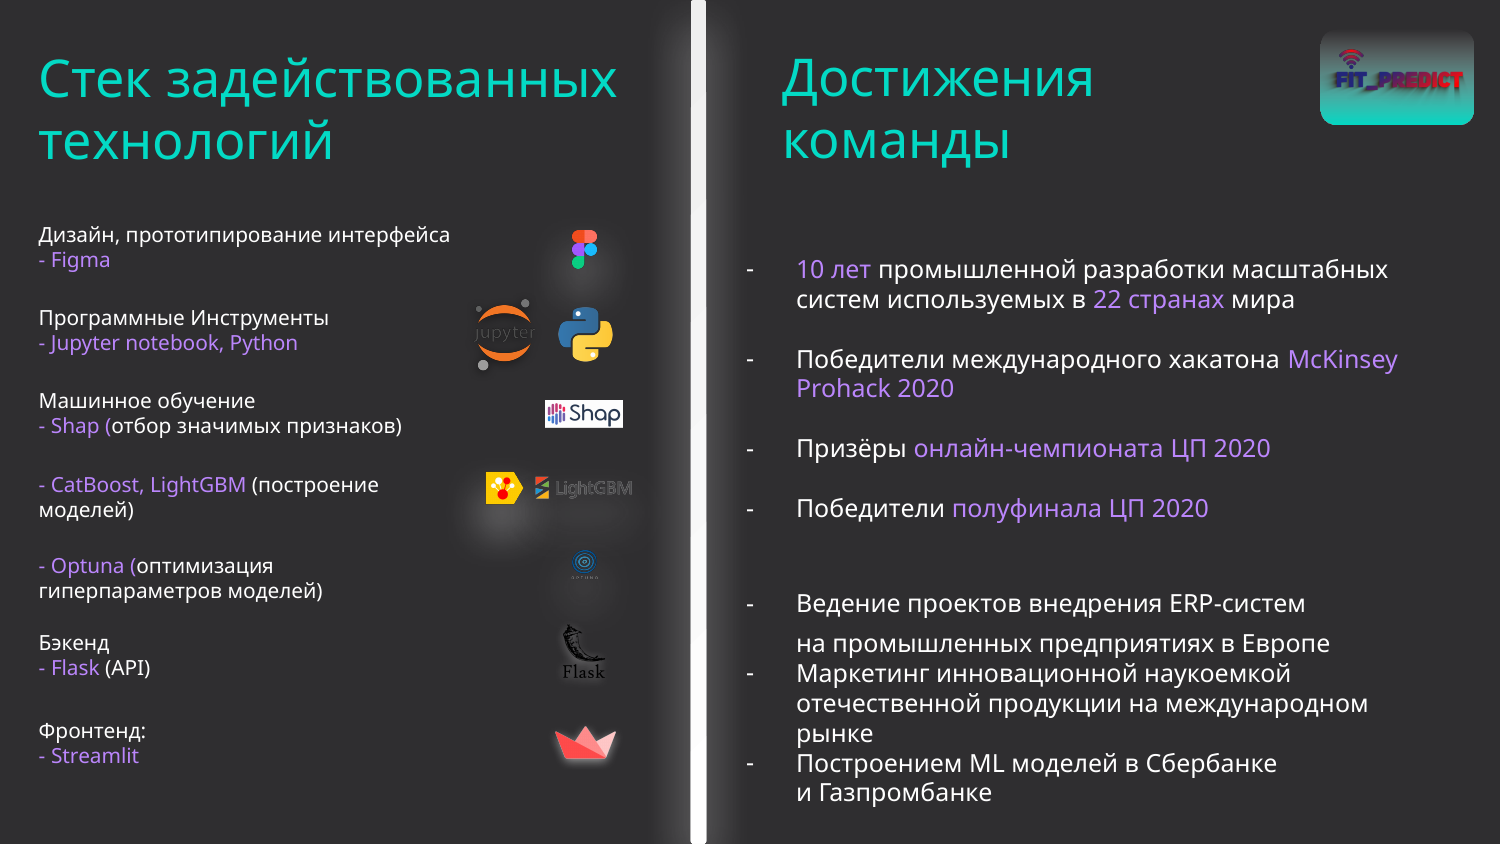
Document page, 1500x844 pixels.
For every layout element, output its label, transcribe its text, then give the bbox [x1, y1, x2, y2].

picture [485, 468, 524, 508]
picture [473, 297, 536, 371]
text_box - CatBoost, LightGBM (построение моделей) [23, 456, 408, 520]
picture [545, 399, 623, 430]
text_box Программные Инструменты - Jupyter notebook, Python [23, 289, 419, 362]
text_box [690, 0, 707, 844]
text_box Машинное обучение - Shap (отбор значимых признаков) [23, 373, 437, 445]
title Стек задействованных технологий [23, 8, 691, 185]
text_box Фронтенд: - Streamlit [23, 703, 187, 775]
picture [535, 706, 637, 779]
text_box Бэкенд - Flask (API) [23, 614, 208, 687]
text_box - Optuna (оптимизация гиперпараметров моделей) [23, 537, 476, 624]
picture [554, 302, 617, 366]
text_box Достижения команды [767, 29, 1260, 206]
picture [565, 545, 604, 584]
picture [1320, 29, 1474, 116]
text_box Дизайн, прототипирование интерфейса - Figma [23, 206, 516, 293]
picture [558, 230, 610, 269]
picture [548, 623, 620, 678]
picture [533, 461, 635, 513]
text_box 10 лет промышленной разработки масштабных систем используемых в 22 странах мира Победители международного хакатона McKinsey Prohack 2020 Призёры онлайн-чемпионата ЦП 2020 Победители полуфинала ЦП 2020 Ведение проектов внедрения ERP-систем на промышленных предприятиях в Европе Маркетинг инновационной наукоемкой отечественной продукции на международном рынке Построением ML моделей в Сбербанке и Газпромбанке [706, 238, 1447, 824]
